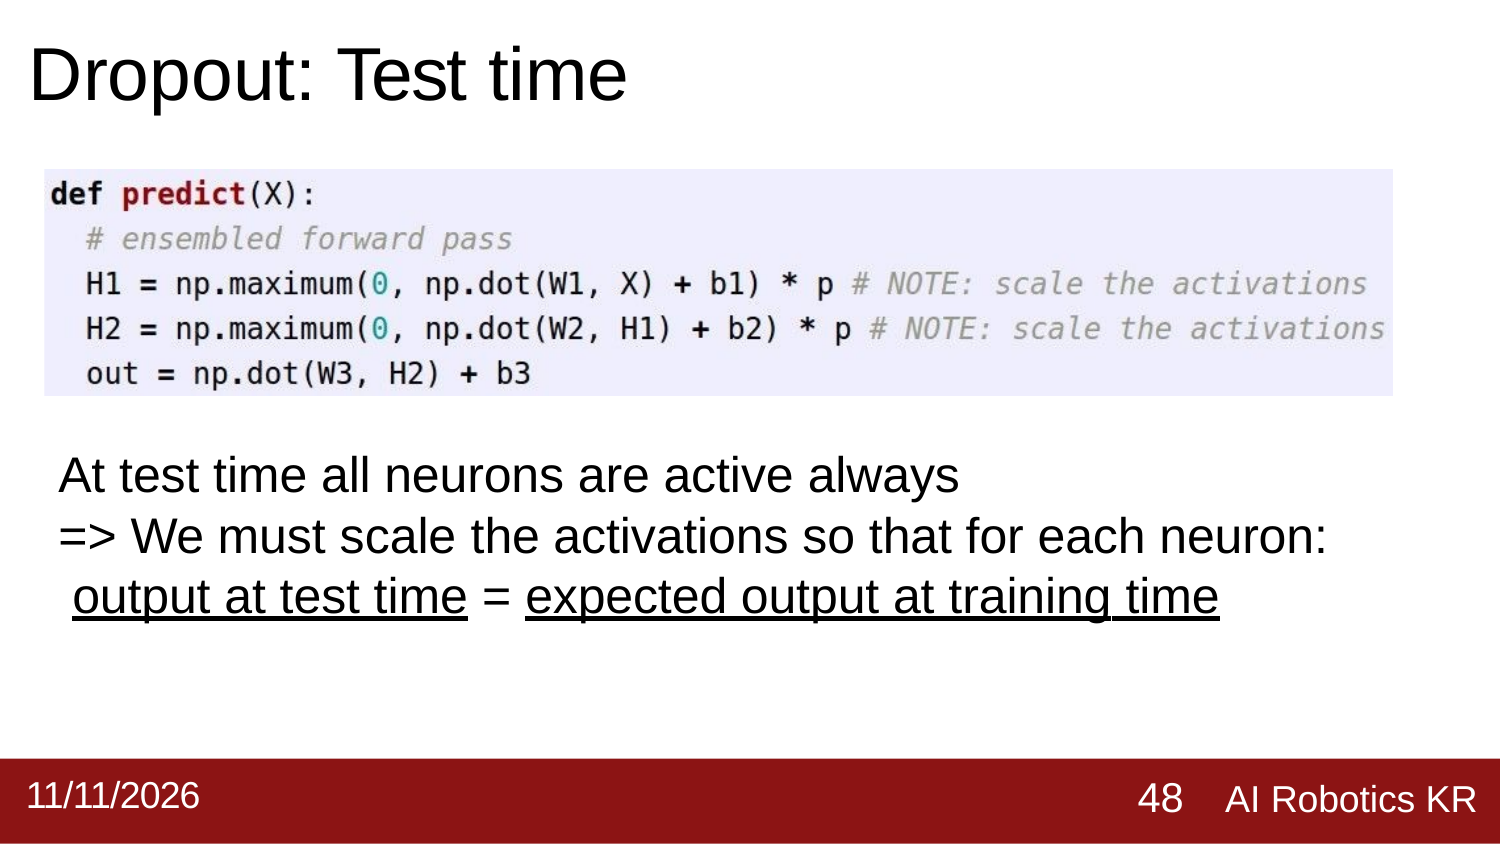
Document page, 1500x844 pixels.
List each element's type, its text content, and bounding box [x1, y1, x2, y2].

slide_number 48 [1122, 773, 1189, 824]
footer AI Robotics KR [1223, 771, 1484, 817]
text_box At test time all neurons are active always => We must scale the activations so that for each neuron: output at test time = expected output at training time [56, 440, 1334, 623]
title Dropout: Test time [26, 23, 638, 167]
text_box [44, 169, 1393, 396]
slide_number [23, 772, 761, 819]
